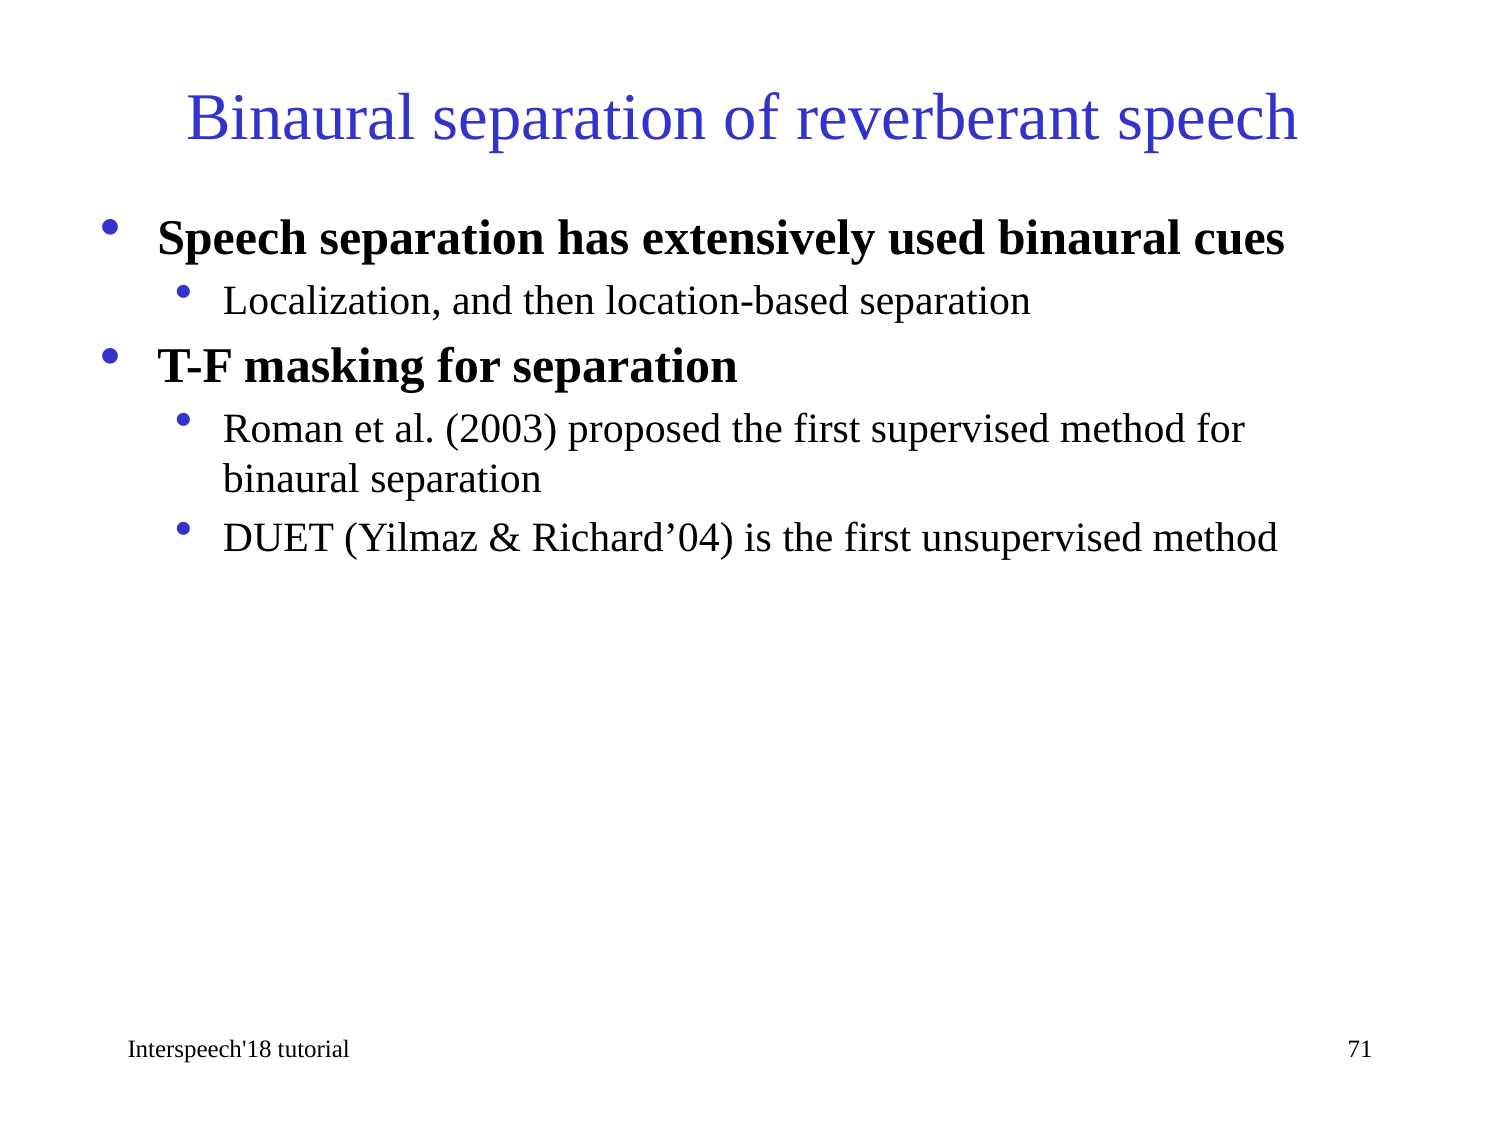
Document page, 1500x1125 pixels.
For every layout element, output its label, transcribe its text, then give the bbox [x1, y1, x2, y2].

slide_number Interspeech'18 tutorial [112, 1024, 426, 1101]
list Speech separation has extensively used binaural cues Localization, and then location-based separation T-F masking for separation Roman et al. (2003) proposed the first supervised method for binaural separation DUET (Yilmaz & Richard’04) is the first unsupervised method [85, 196, 1399, 1010]
slide_number 71 [1074, 1024, 1388, 1101]
title Binaural separation of reverberant speech [87, 62, 1400, 163]
